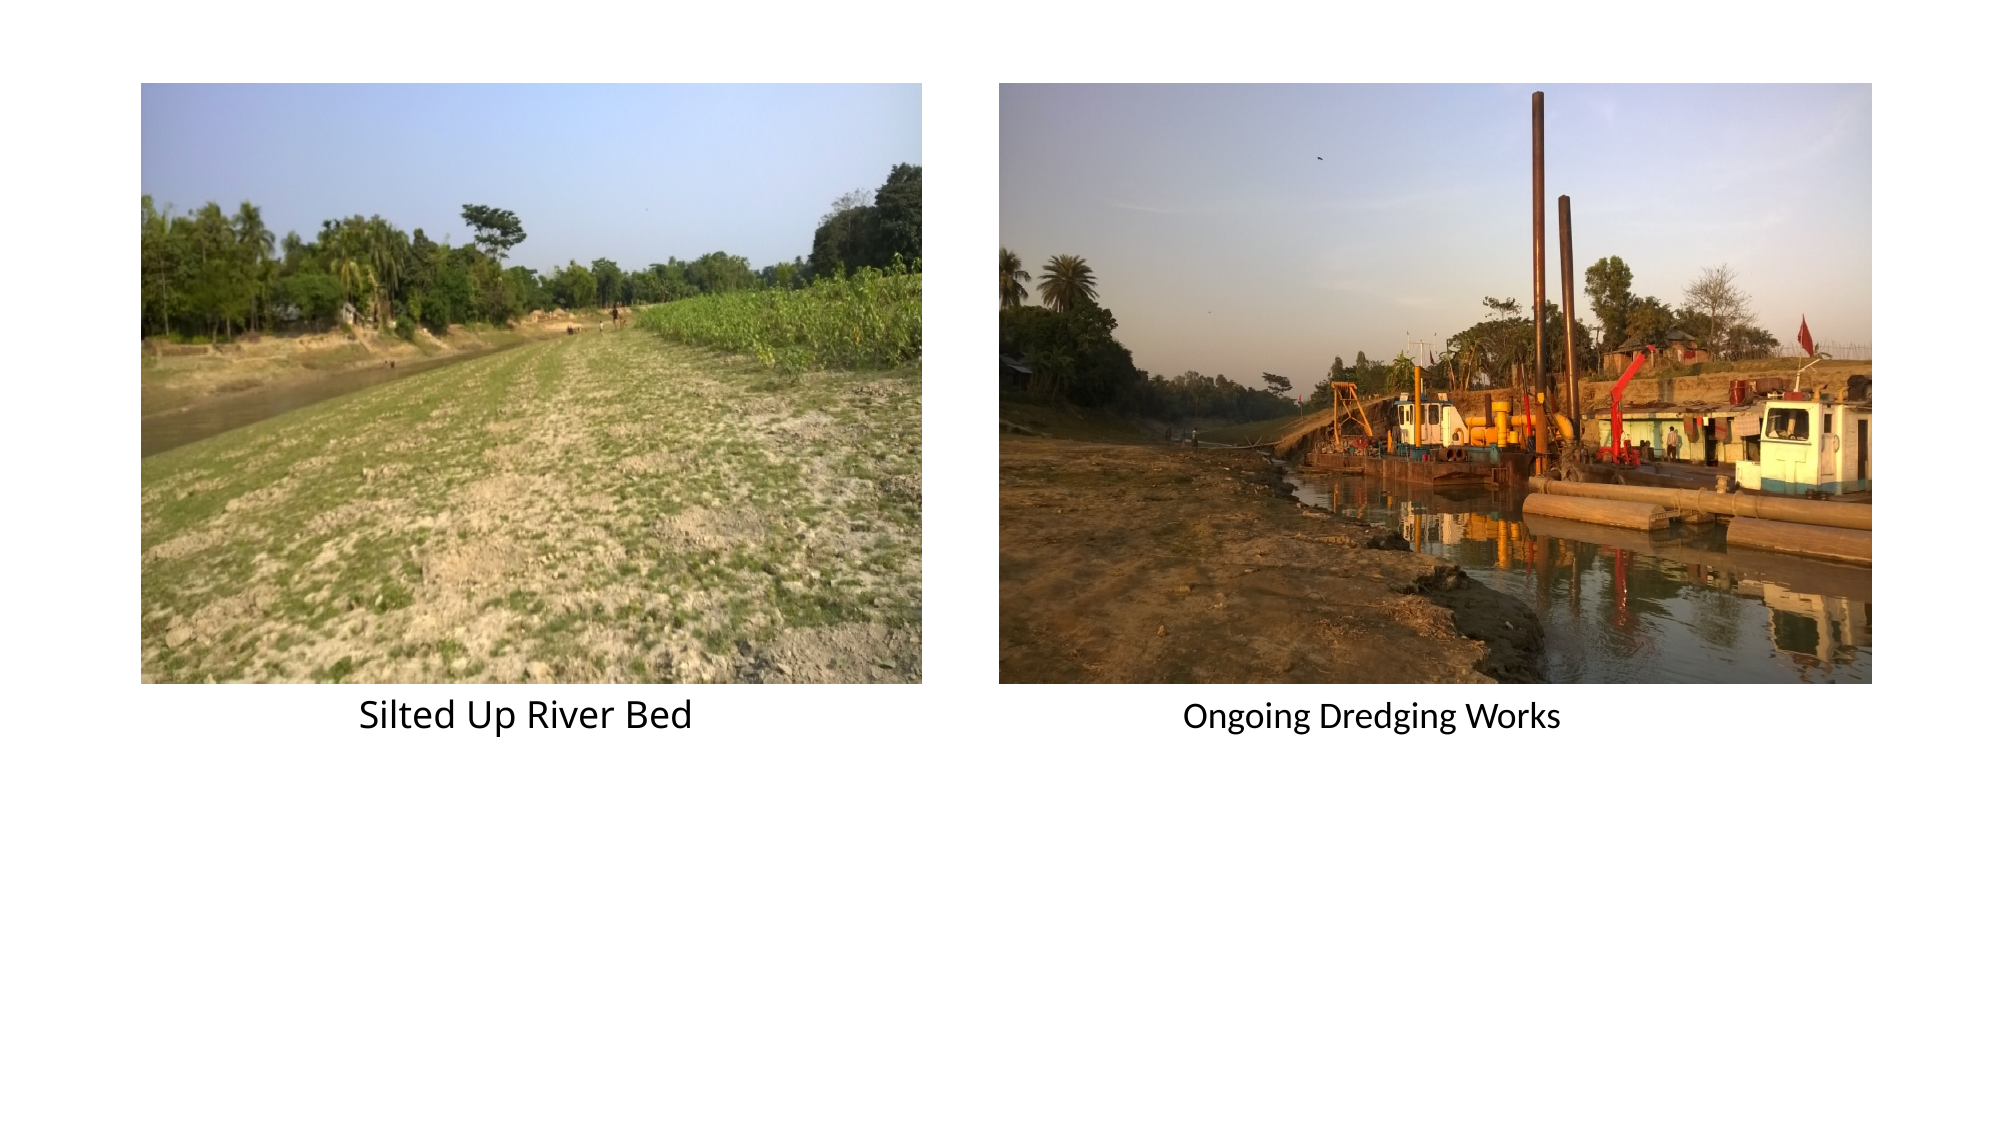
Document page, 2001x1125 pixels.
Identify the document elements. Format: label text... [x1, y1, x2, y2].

picture [140, 83, 922, 684]
picture [999, 83, 1872, 684]
text_box Ongoing Dredging Works [1168, 684, 1644, 743]
text_box Silted Up River Bed [343, 684, 719, 743]
